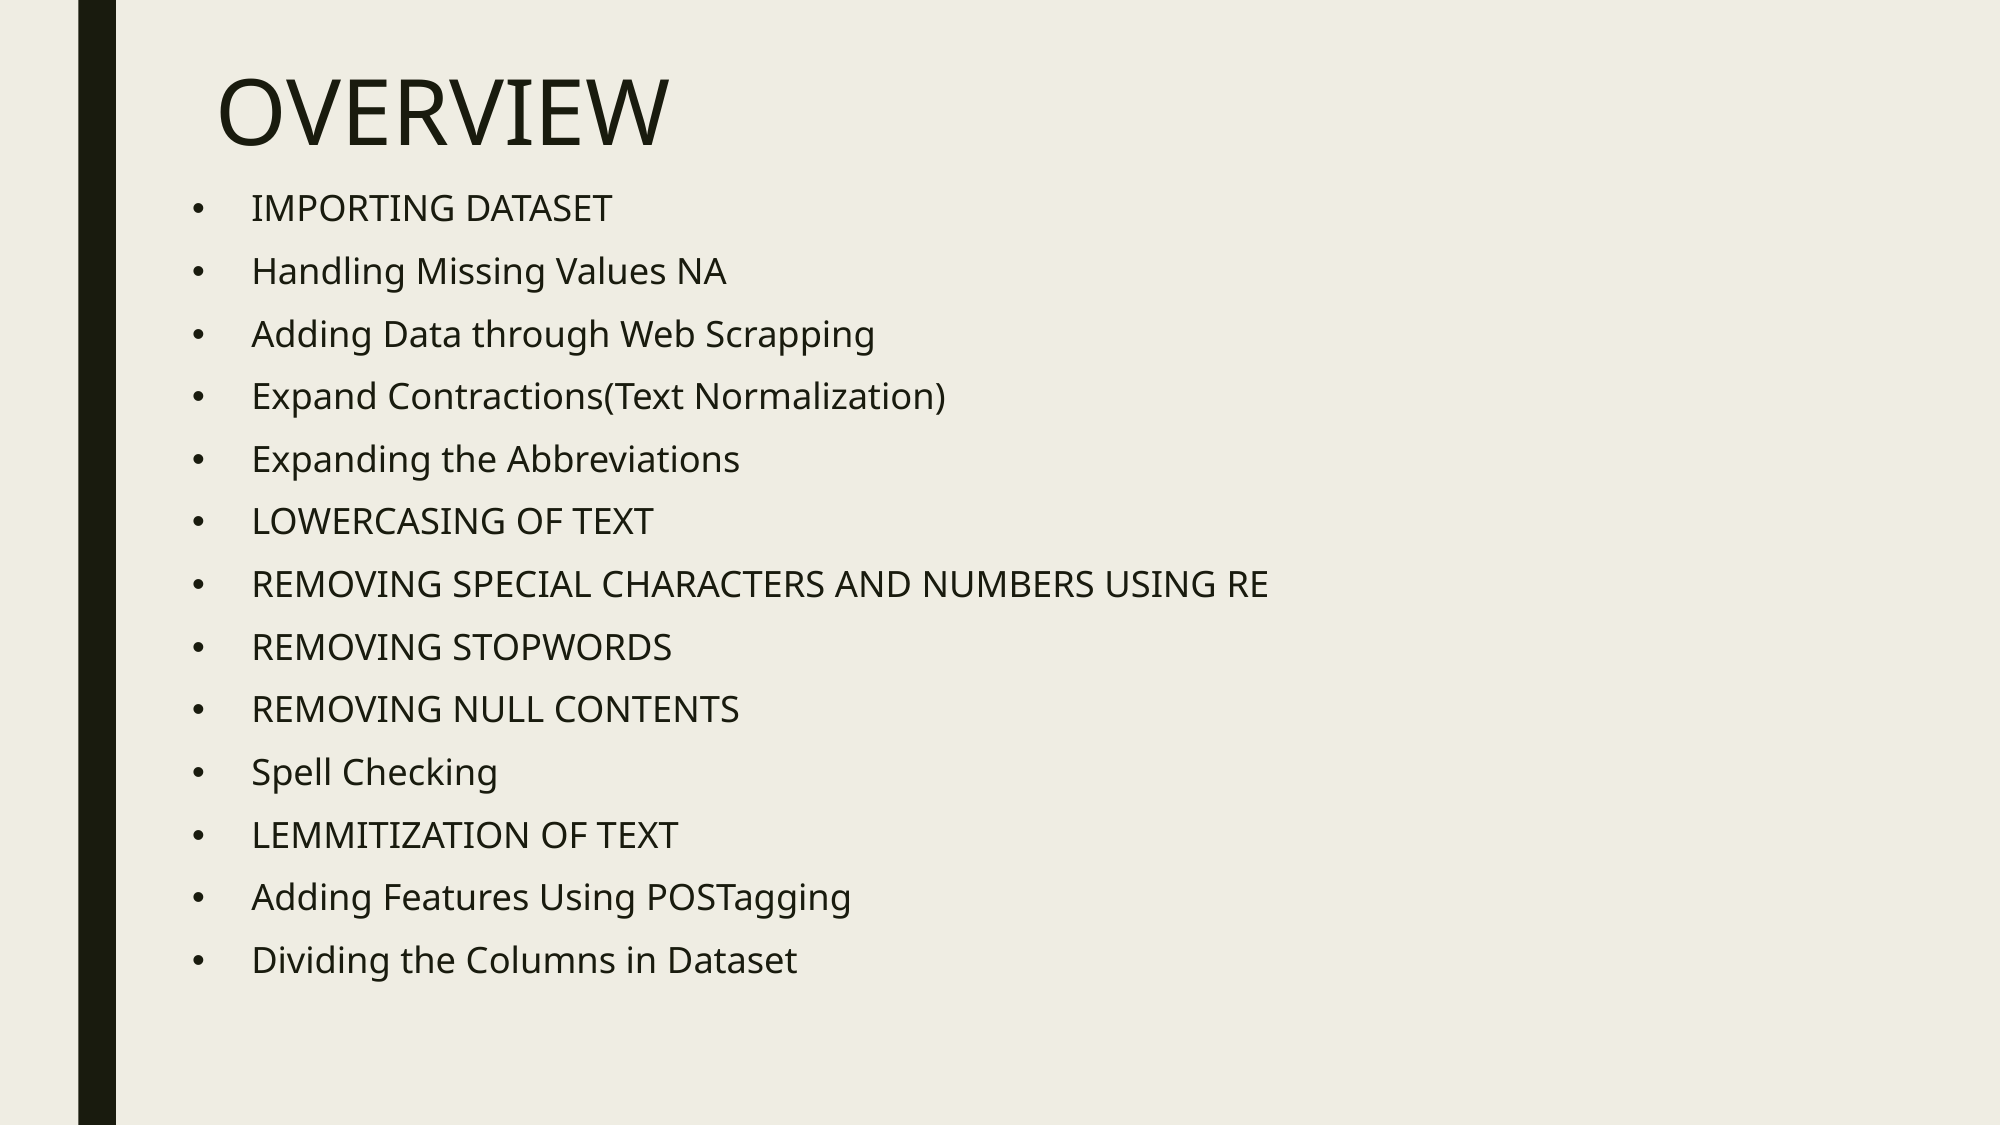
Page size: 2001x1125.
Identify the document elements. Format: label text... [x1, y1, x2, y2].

title OVERVIEW [176, 60, 1800, 181]
list IMPORTING DATASET Handling Missing Values NA Adding Data through Web Scrapping Expand Contractions(Text Normalization) Expanding the Abbreviations LOWERCASING OF TEXT REMOVING SPECIAL CHARACTERS AND NUMBERS USING RE REMOVING STOPWORDS REMOVING NULL CONTENTS Spell Checking LEMMITIZATION OF TEXT Adding Features Using POSTagging Dividing the Columns in Dataset [176, 181, 1800, 993]
